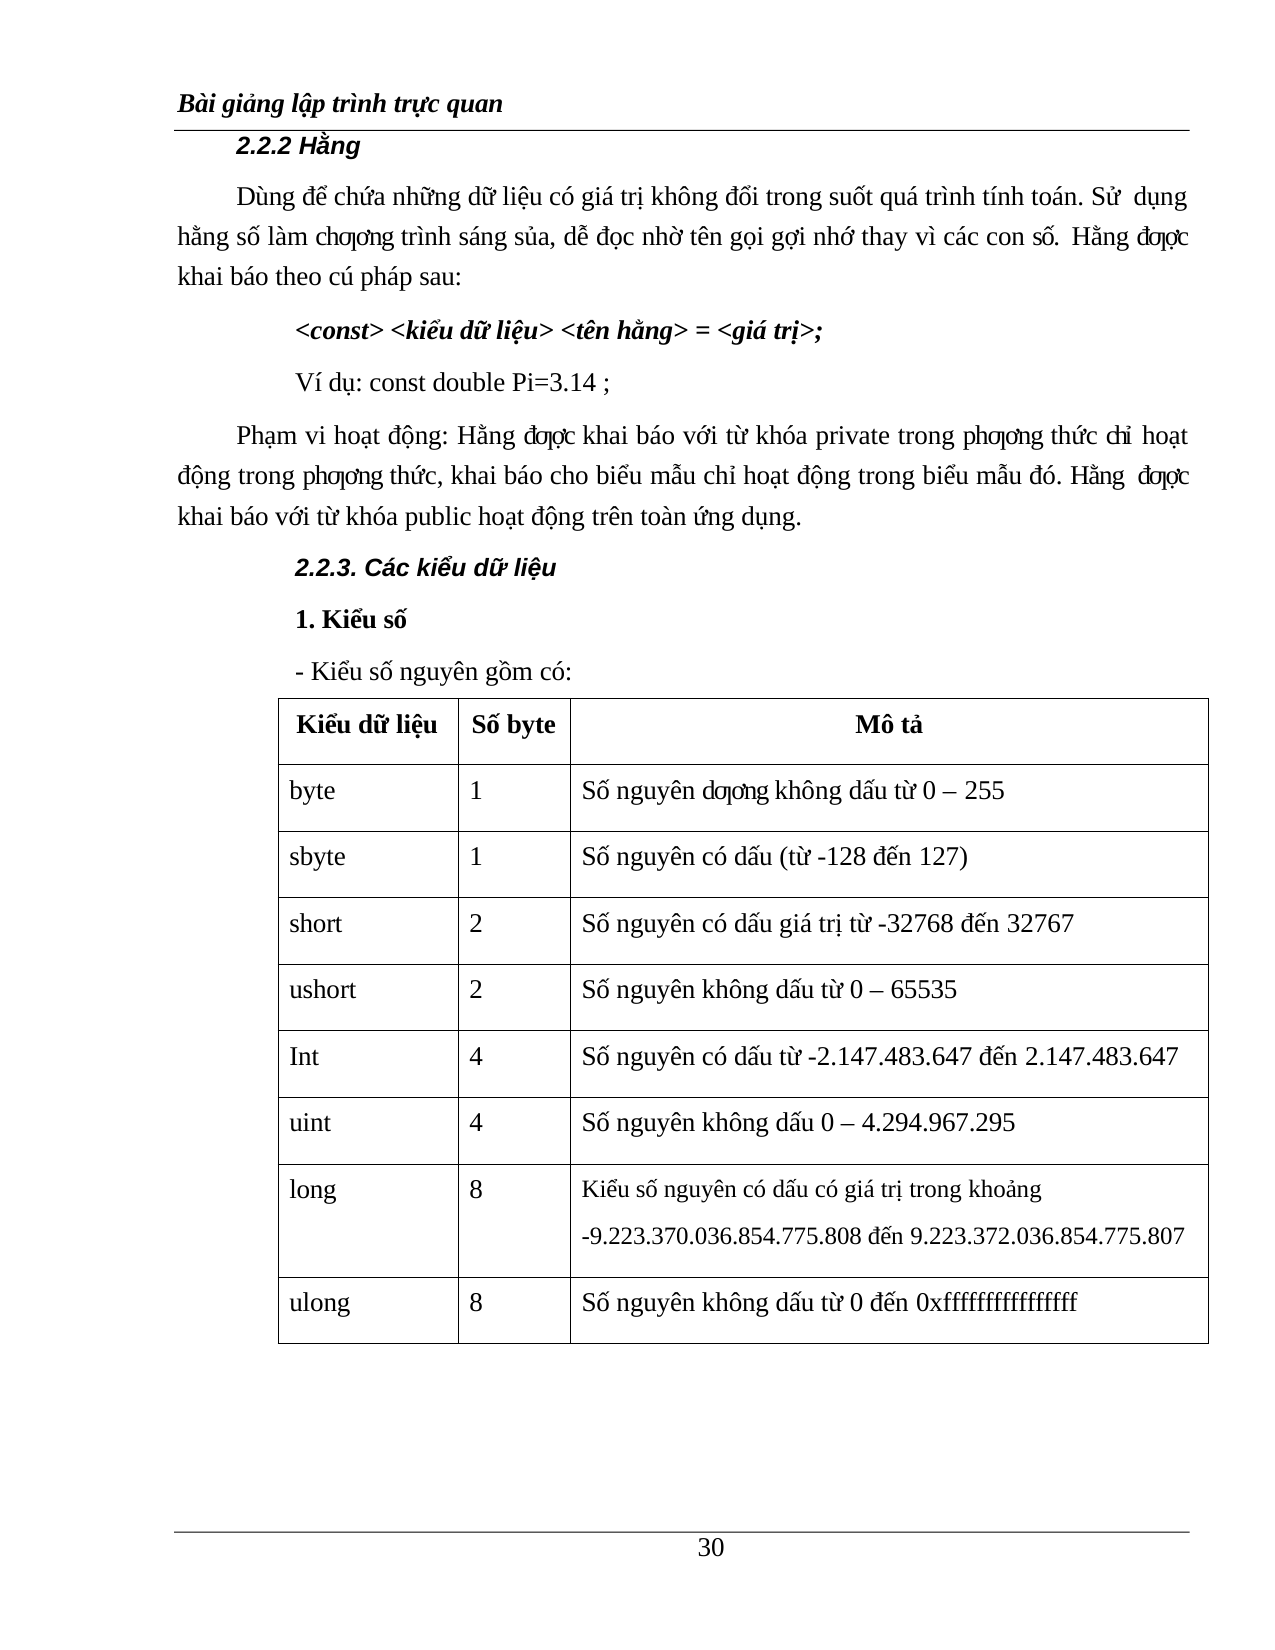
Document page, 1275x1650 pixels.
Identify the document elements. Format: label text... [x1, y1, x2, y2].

table_cell ushort [279, 965, 458, 1030]
table_cell byte [279, 765, 458, 831]
table_cell Số nguyên không dấu từ 0 đến 0xffffffffffffffff [571, 1278, 1208, 1343]
table_cell 2 [459, 965, 570, 1030]
table_cell Int [279, 1031, 458, 1097]
table_cell Số nguyên có dấu từ -2.147.483.647 đến 2.147.483.647 [571, 1031, 1208, 1097]
table_cell 8 [459, 1278, 570, 1343]
table_cell Số nguyên không dấu từ 0 – 65535 [571, 965, 1208, 1030]
table_header Kiểu dữ liệu [279, 699, 458, 764]
table_cell sbyte [279, 832, 458, 897]
table_cell 8 [459, 1165, 570, 1277]
table_cell Số nguyên có dấu giá trị từ -32768 đến 32767 [571, 898, 1208, 964]
table_cell 1 [459, 832, 570, 897]
table_cell 1 [459, 765, 570, 831]
table_cell uint [279, 1098, 458, 1164]
table_header Số byte [459, 699, 570, 764]
table_cell Số nguyên có dấu (từ -128 đến 127) [571, 832, 1208, 897]
table_cell short [279, 898, 458, 964]
table_cell long [279, 1165, 458, 1277]
table_cell 4 [459, 1031, 570, 1097]
text_box 13 [691, 1530, 732, 1562]
text_box Bài giảng lập trình trực quan 2.2.2 Hằng Dùng để chứa những dữ liệu có giá trị không đổi trong suốt quá trình tính toán. Sử dụng hằng số làm chƣơng trình sáng sủa, dễ đọc nhờ tên gọi gợi nhớ thay vì các con số. Hằng đƣợc khai báo theo cú pháp sau: <const> <kiểu dữ liệu> <tên hằng> = <giá trị>; Ví dụ: const double Pi=3.14 ; Phạm vi hoạt động: Hằng đƣợc khai báo với từ khóa private trong phƣơng thức chỉ hoạt động trong phƣơng thức, khai báo cho biểu mẫu chỉ hoạt động trong biểu mẫu đó. Hằng đƣợc khai báo với từ khóa public hoạt động trên toàn ứng dụng. 2.2.3. Các kiểu dữ liệu 1. Kiểu số - Kiểu số nguyên gồm có: [175, 72, 1189, 687]
table_cell 2 [459, 898, 570, 964]
table_cell 4 [459, 1098, 570, 1164]
table_cell ulong [279, 1278, 458, 1343]
table_cell Số nguyên không dấu 0 – 4.294.967.295 [571, 1098, 1208, 1164]
table_header Mô tả [571, 699, 1208, 764]
table_cell Kiểu số nguyên có dấu có giá trị trong khoảng -9.223.370.036.854.775.808 đến 9.223.372.036.854.775.807 [571, 1165, 1208, 1277]
table_cell Số nguyên dƣơng không dấu từ 0 – 255 [571, 765, 1208, 831]
